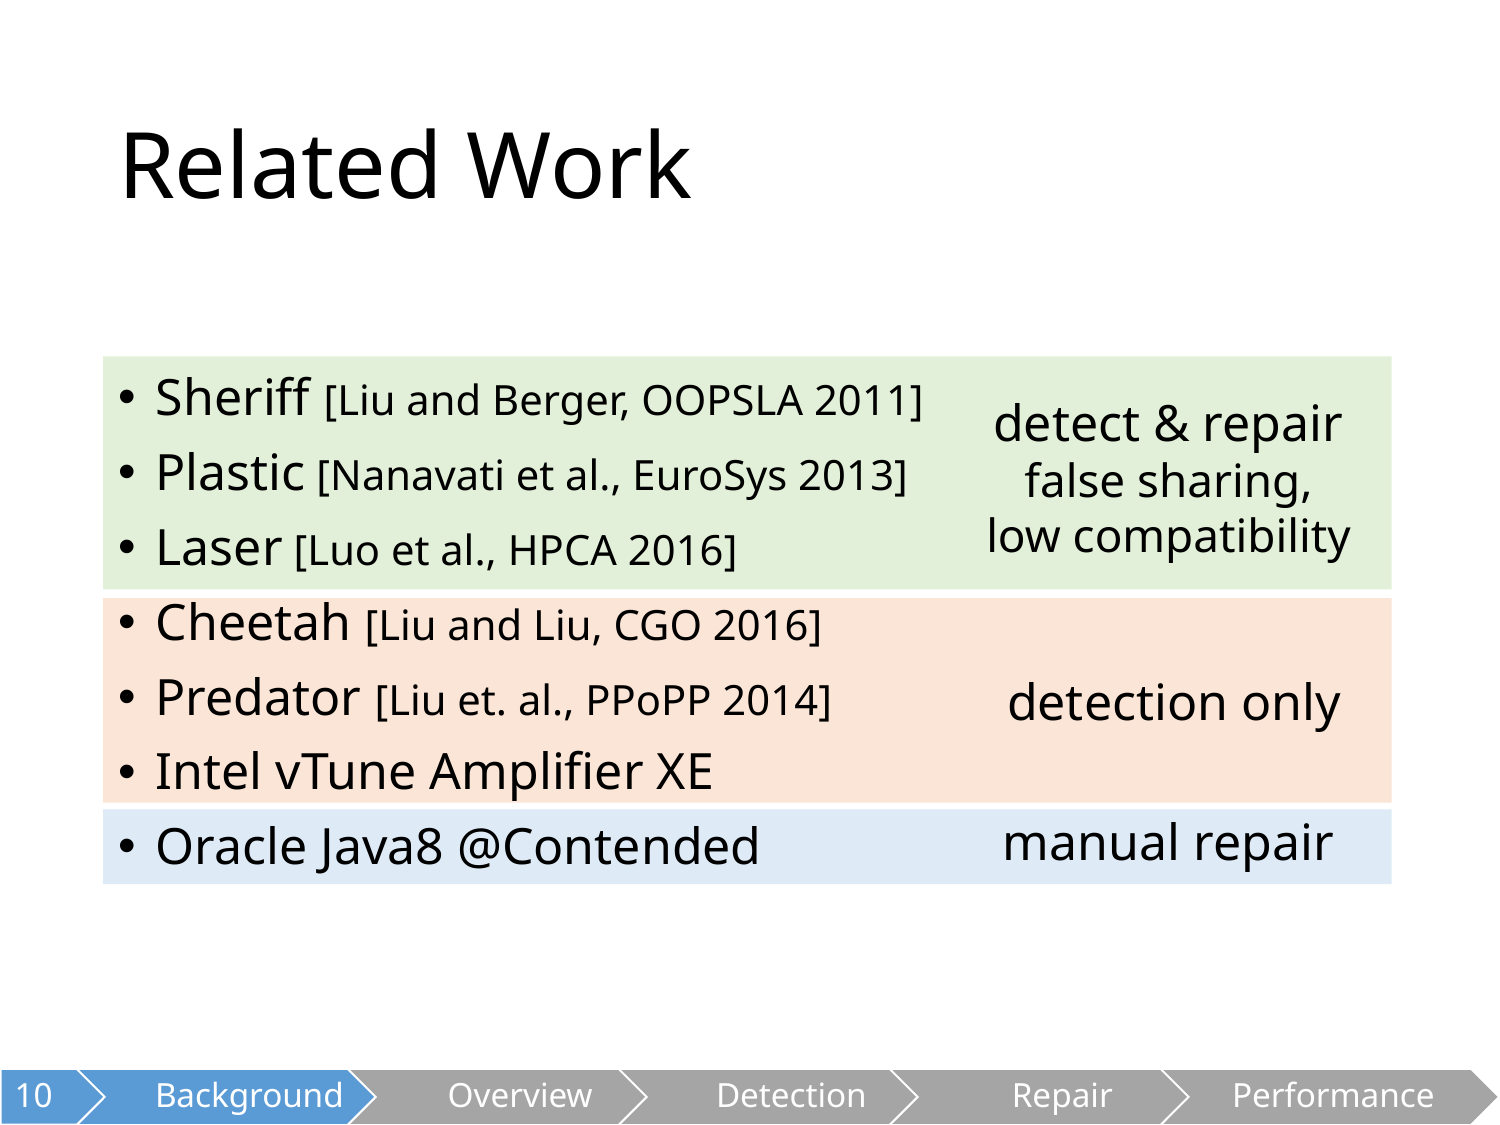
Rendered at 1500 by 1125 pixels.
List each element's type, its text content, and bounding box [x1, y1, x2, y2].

list Sheriff [Liu and Berger, OOPSLA 2011] Plastic [Nanavati et al., EuroSys 2013] Laser [Luo et al., HPCA 2016] Cheetah [Liu and Liu, CGO 2016] Predator [Liu et. al., PPoPP 2014] Intel vTune Amplifier XE Oracle Java8 @Contended [103, 365, 1080, 949]
title Related Work [103, 59, 1397, 278]
text_box detection only [962, 662, 1386, 738]
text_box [0, 1068, 1500, 1125]
text_box [1080, 808, 1393, 885]
text_box [102, 355, 1393, 590]
text_box detect & repair false sharing, low compatibility [962, 384, 1375, 569]
text_box manual repair [962, 802, 1375, 878]
text_box [1080, 597, 1393, 804]
